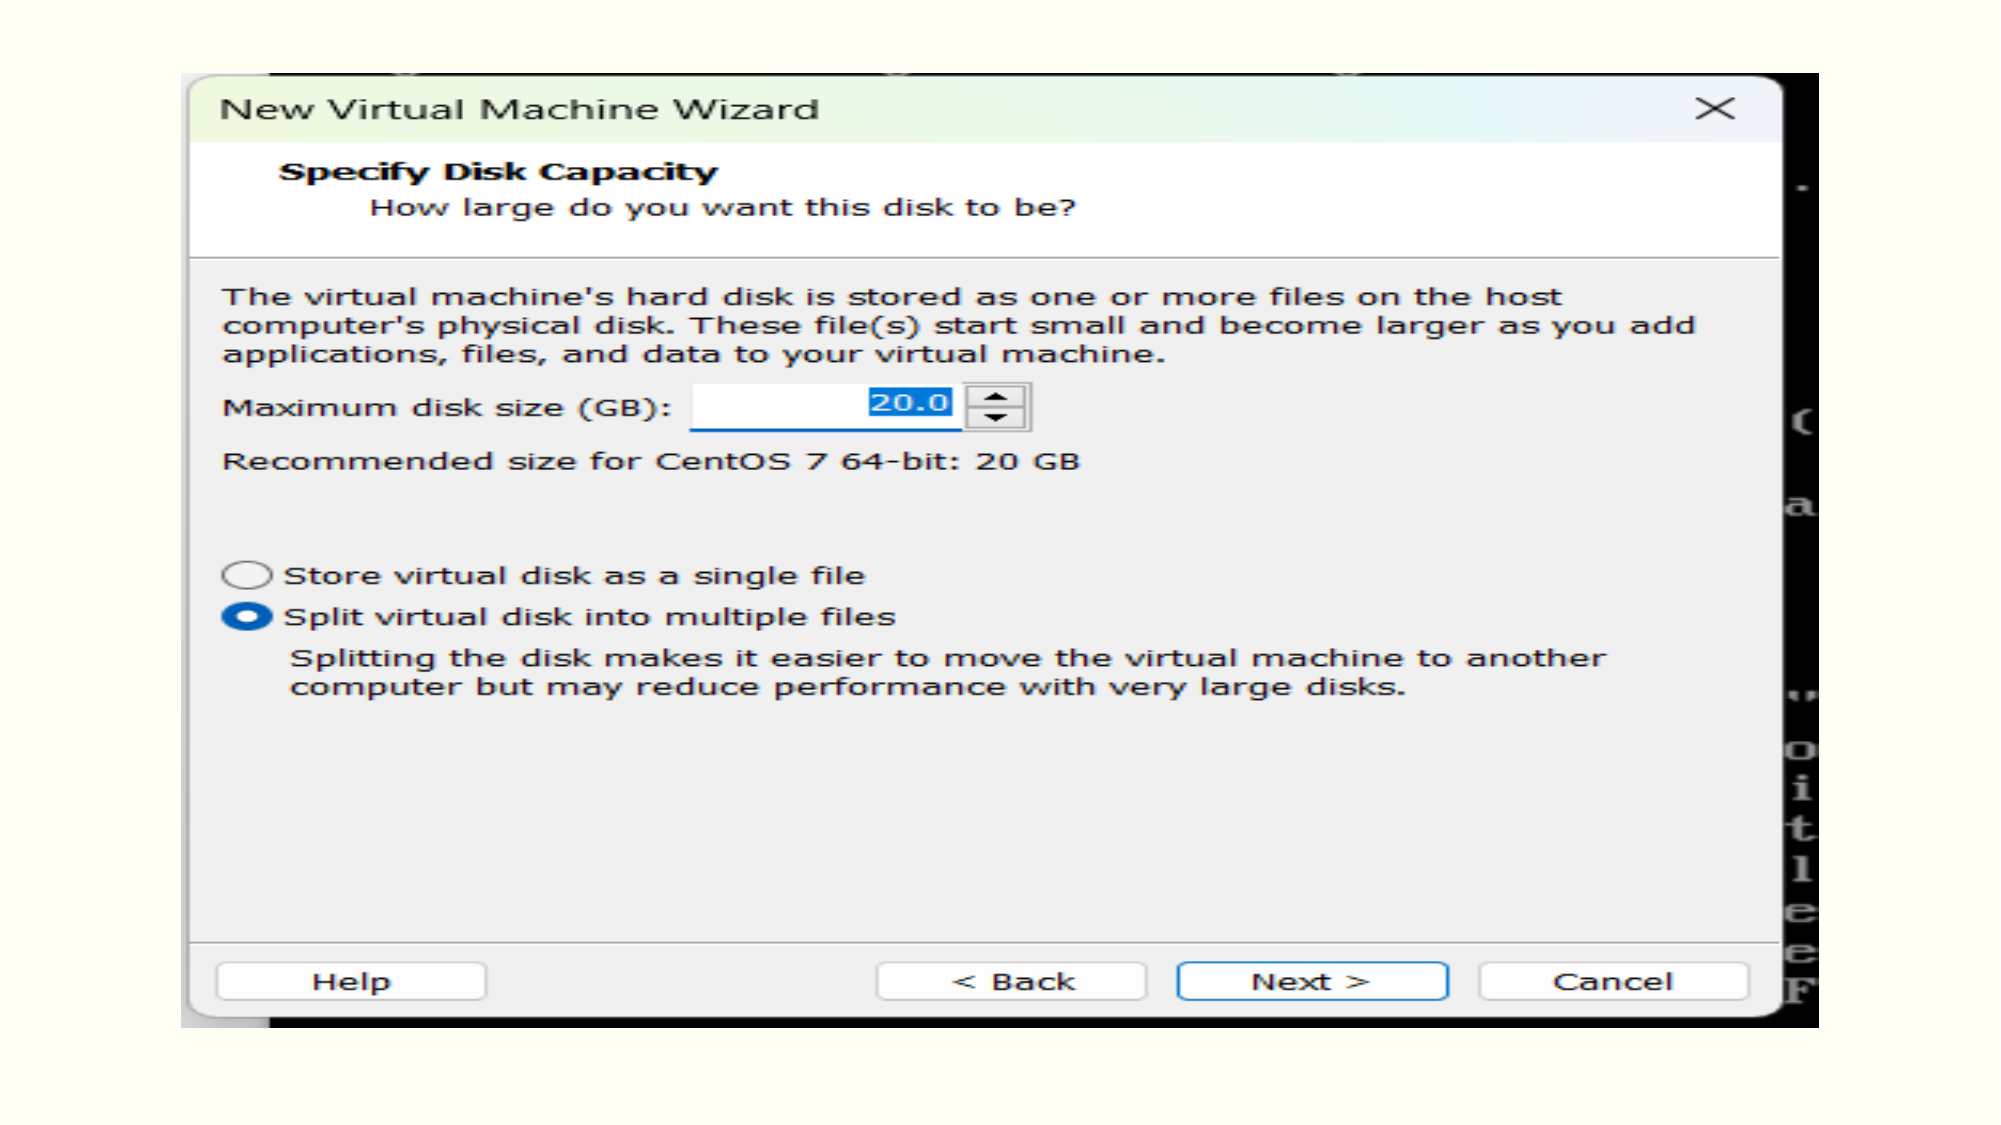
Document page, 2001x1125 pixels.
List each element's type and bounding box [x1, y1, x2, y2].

list [181, 73, 1819, 1028]
